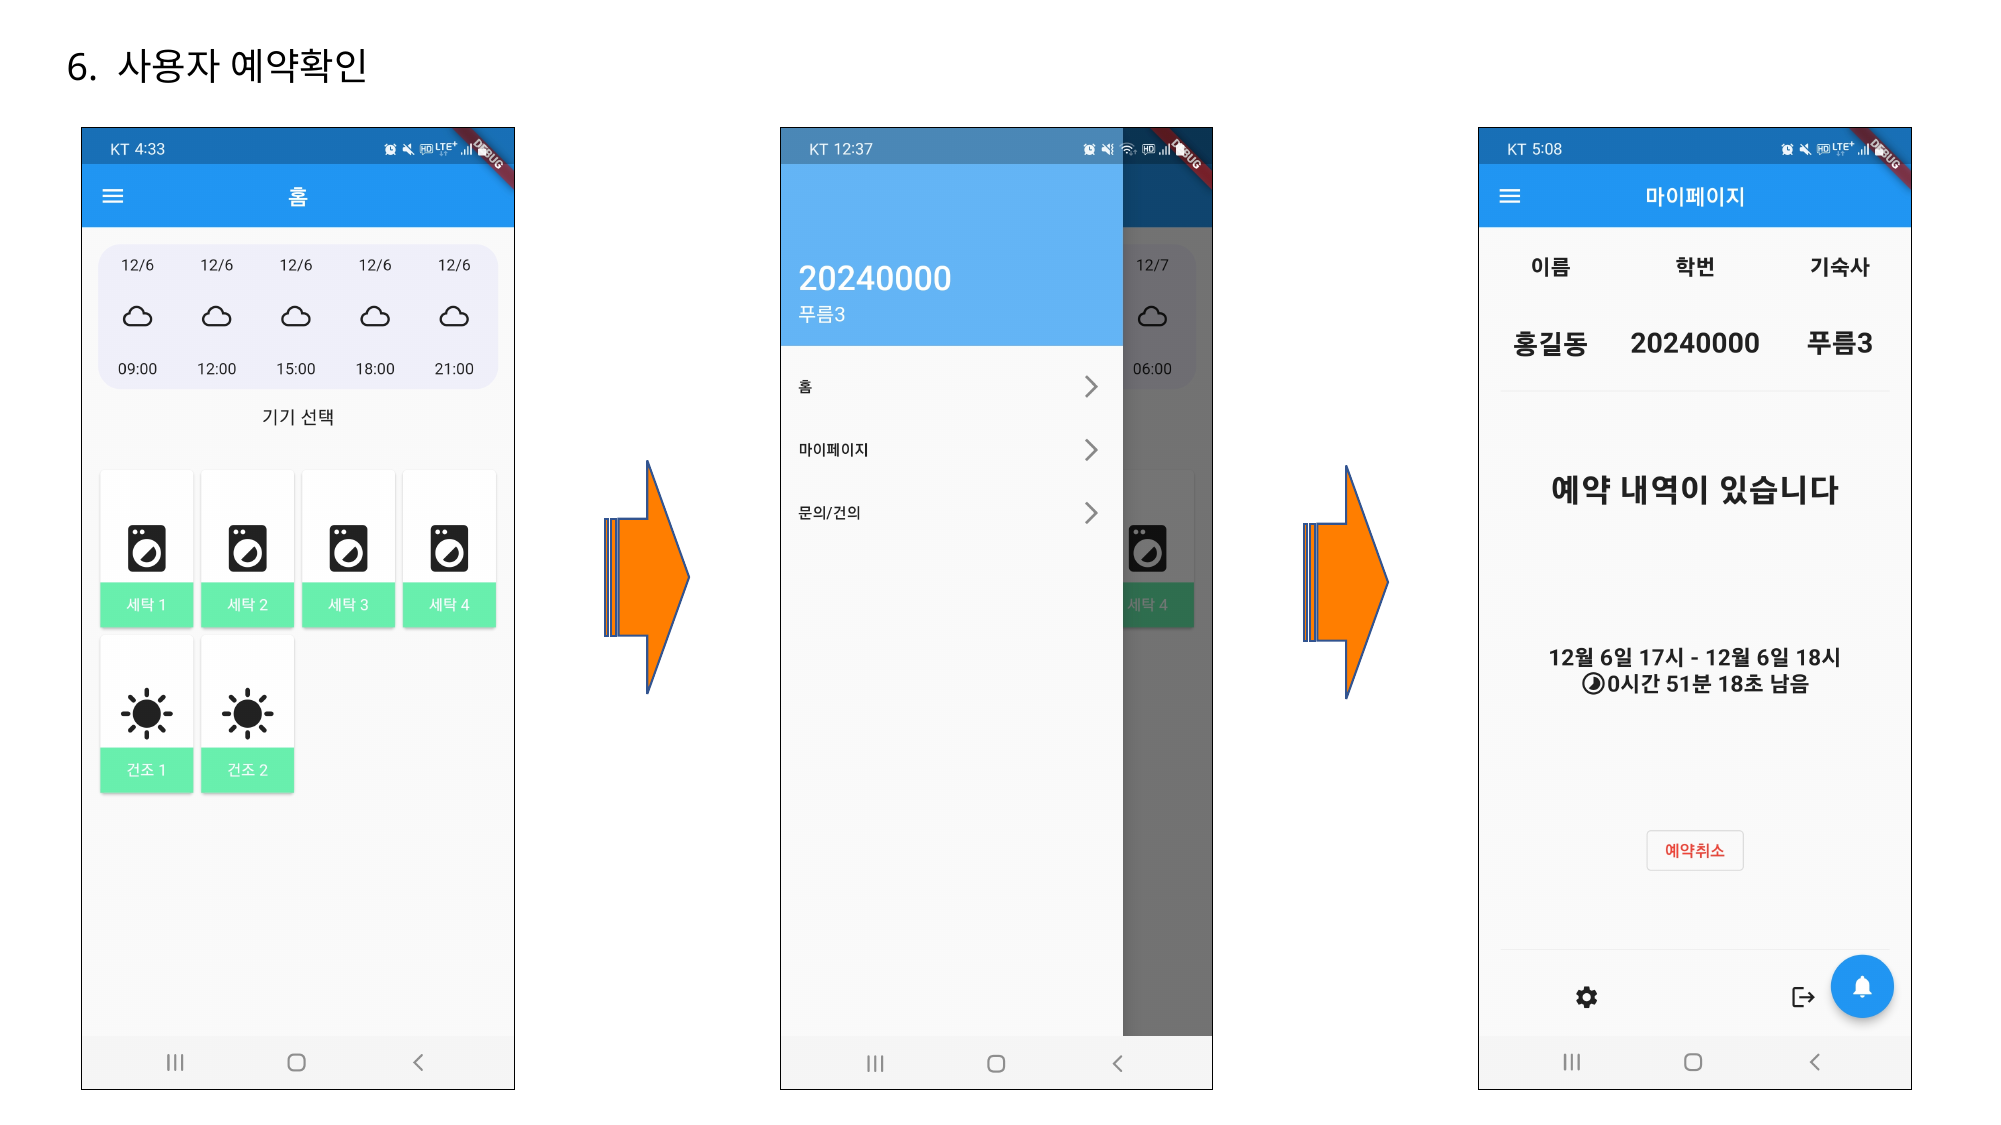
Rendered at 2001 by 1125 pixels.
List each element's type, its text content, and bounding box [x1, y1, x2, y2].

picture [779, 127, 1213, 1090]
text_box [1303, 523, 1308, 642]
picture [1478, 127, 1912, 1090]
text_box [610, 460, 691, 695]
text_box [1309, 465, 1390, 700]
picture [81, 127, 515, 1090]
text_box 6. 사용자 예약확인 [51, 35, 1052, 95]
text_box [604, 518, 609, 637]
